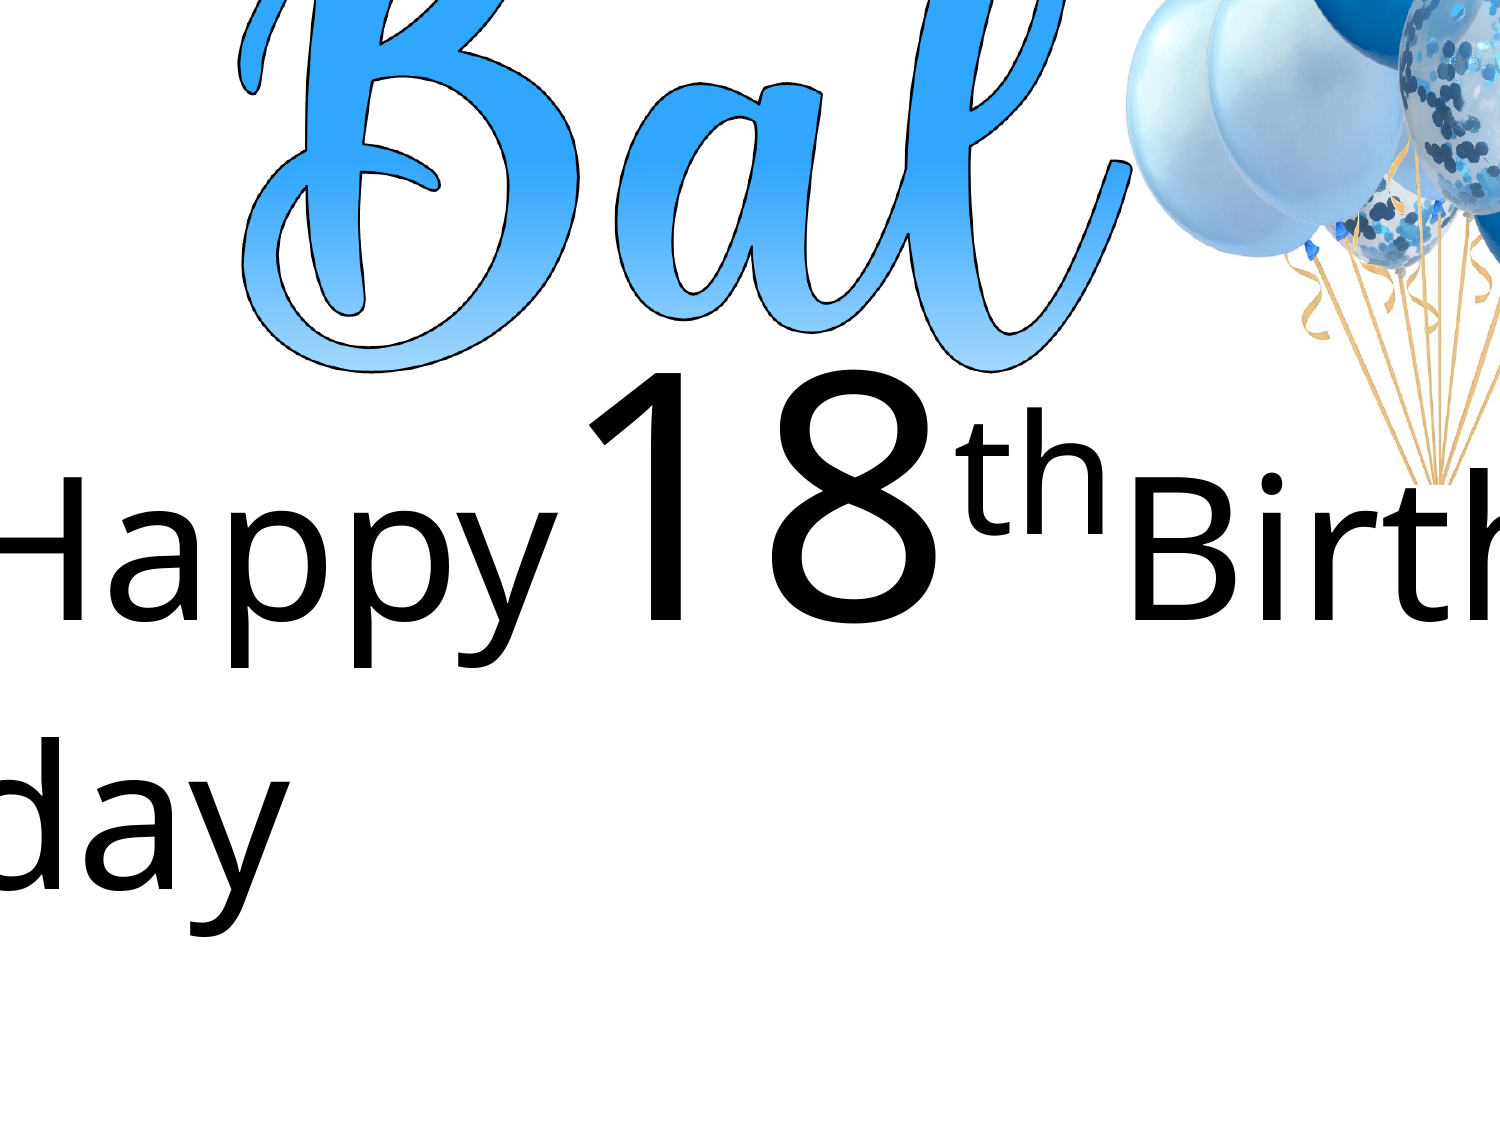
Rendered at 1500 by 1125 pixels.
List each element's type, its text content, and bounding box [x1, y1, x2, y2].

picture [198, 0, 1500, 485]
text_box Happy18thBirthday [0, 267, 1500, 937]
